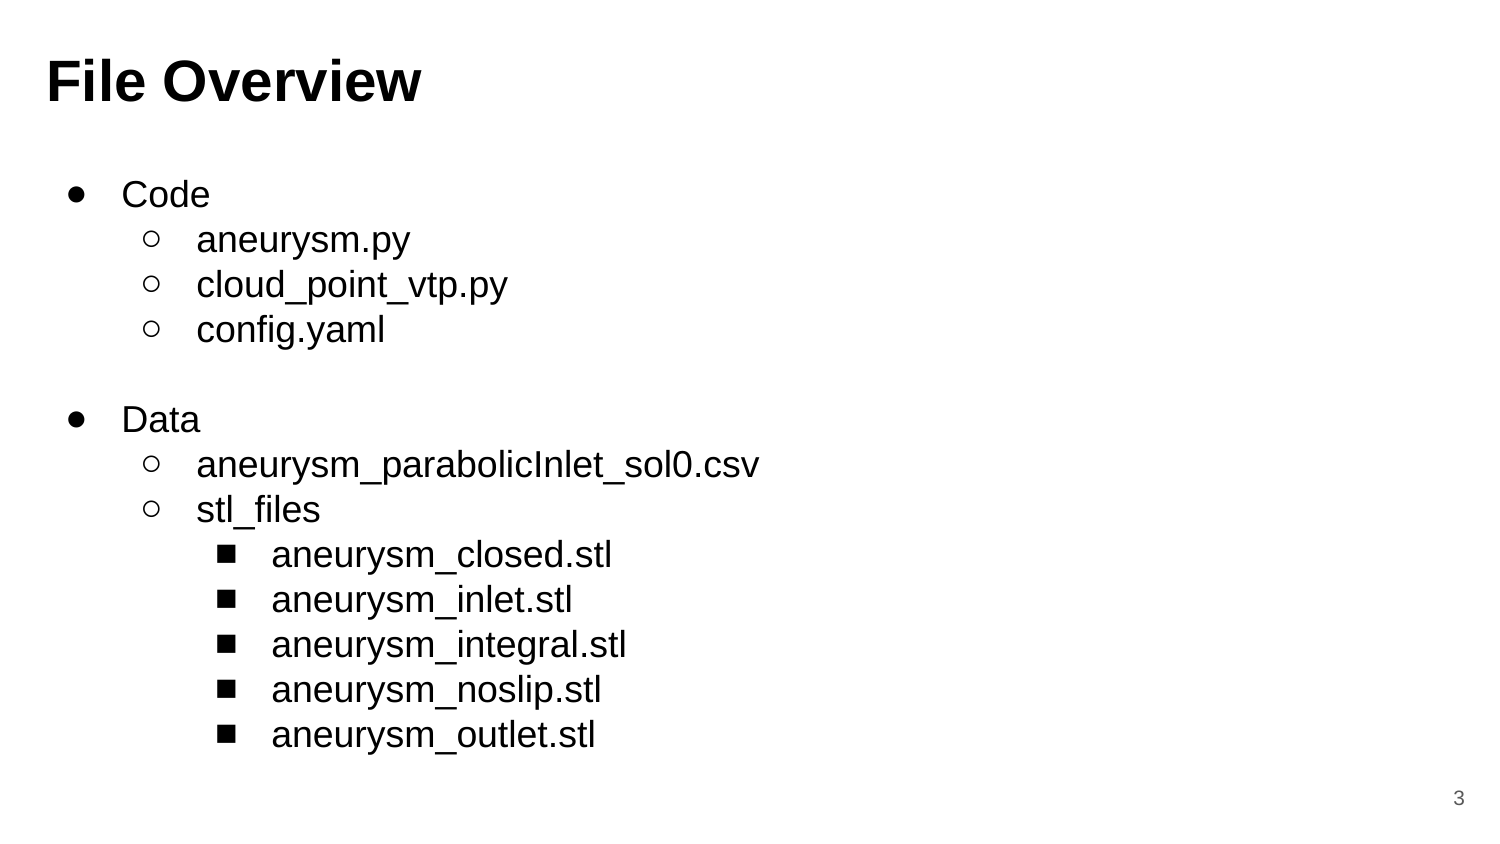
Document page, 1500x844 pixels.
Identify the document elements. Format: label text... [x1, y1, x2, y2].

slide_number 3 [1389, 764, 1480, 830]
title File Overview [31, 44, 1129, 129]
subtitle Code aneurysm.py cloud_point_vtp.py config.yaml Data aneurysm_parabolicInlet_sol0.csv stl_files aneurysm_closed.stl aneurysm_inlet.stl aneurysm_integral.stl aneurysm_noslip.stl aneurysm_outlet.stl [31, 154, 1430, 811]
